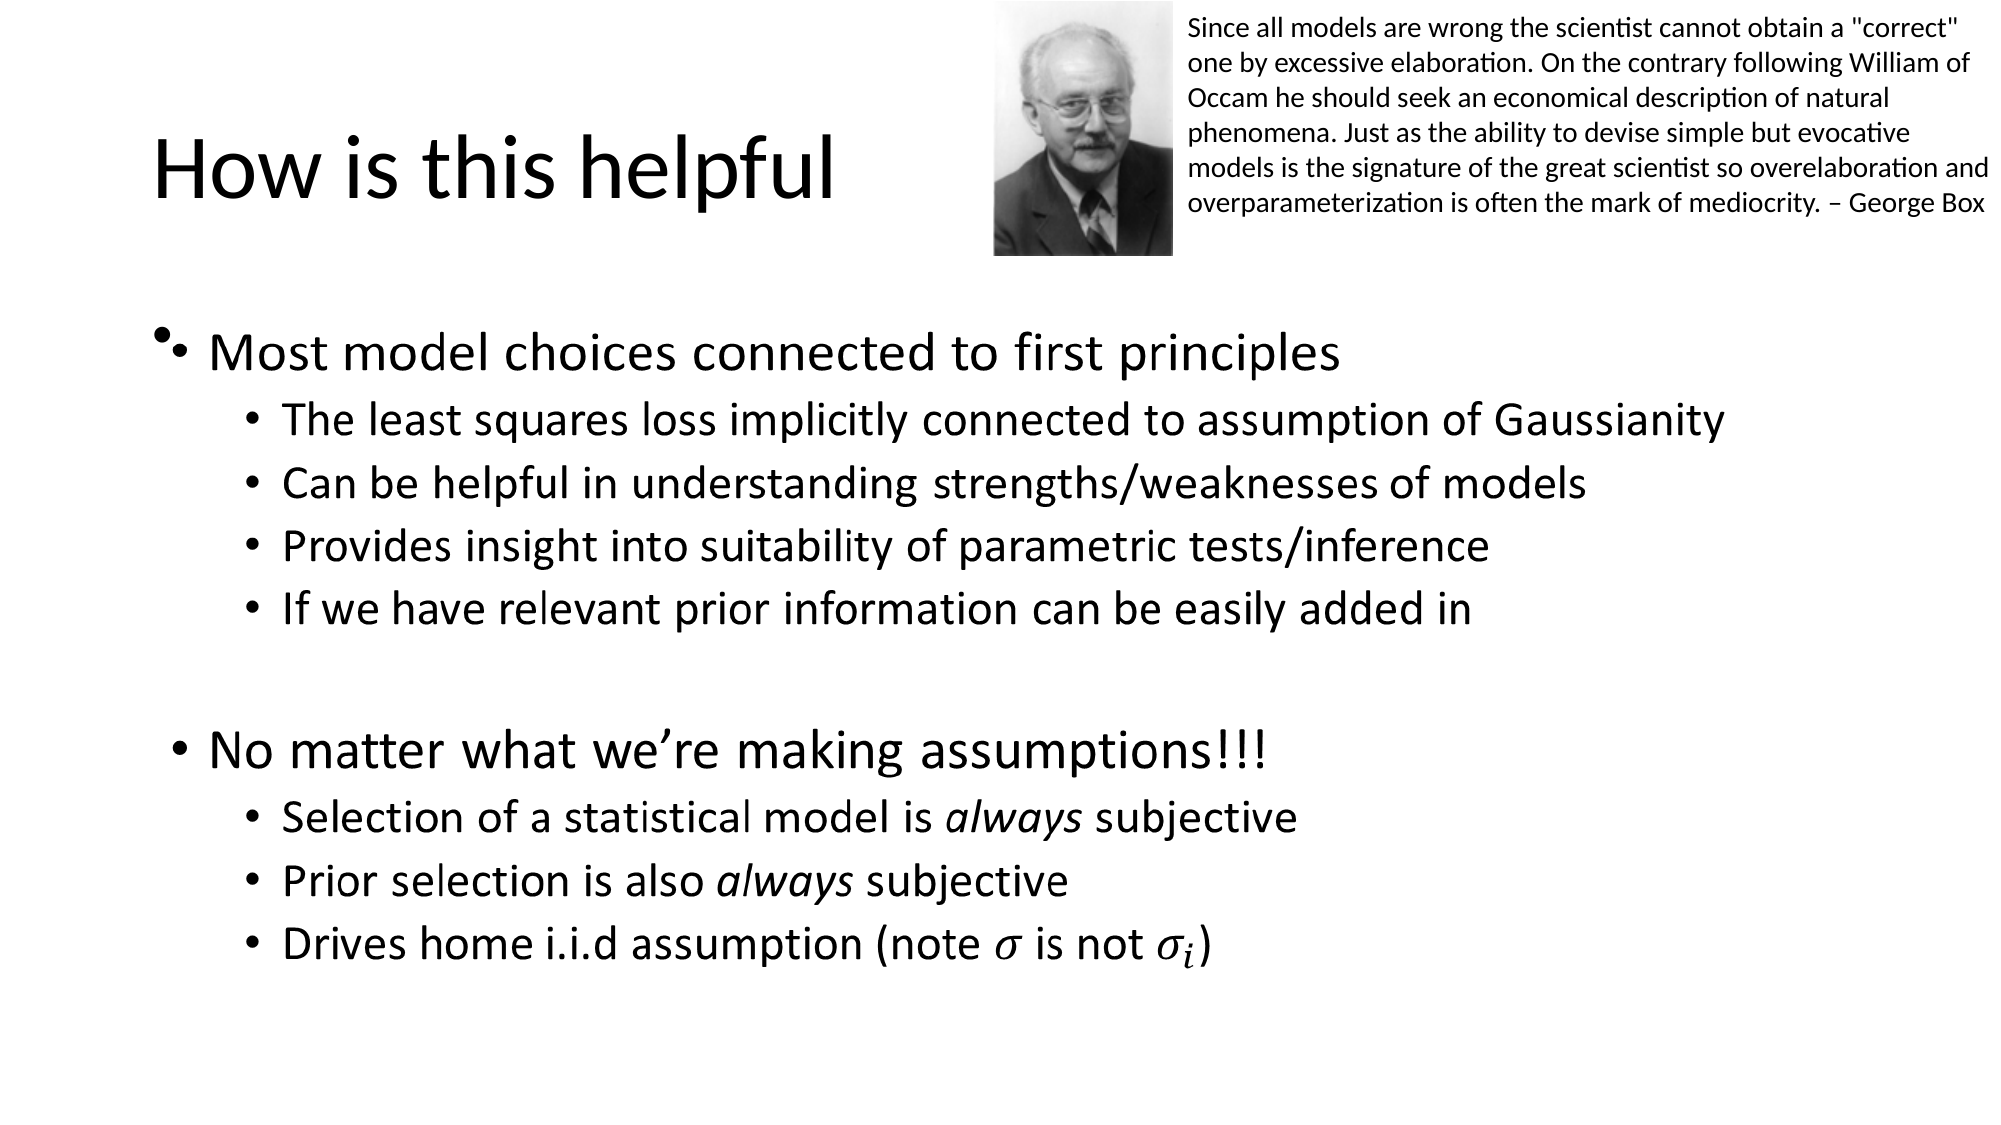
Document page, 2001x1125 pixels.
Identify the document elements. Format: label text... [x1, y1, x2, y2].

picture [992, 0, 1173, 256]
text_box Since all models are wrong the scientist cannot obtain a "correct" one by excessive elaboration. On the contrary following William of Occam he should seek an economical description of natural phenomena. Just as the ability to devise simple but evocative models is the signature of the great scientist so overelaboration and overparameterization is often the mark of mediocrity. – George Box [1176, 1, 2000, 229]
list [137, 299, 1863, 1014]
title How is this helpful [137, 59, 1863, 278]
